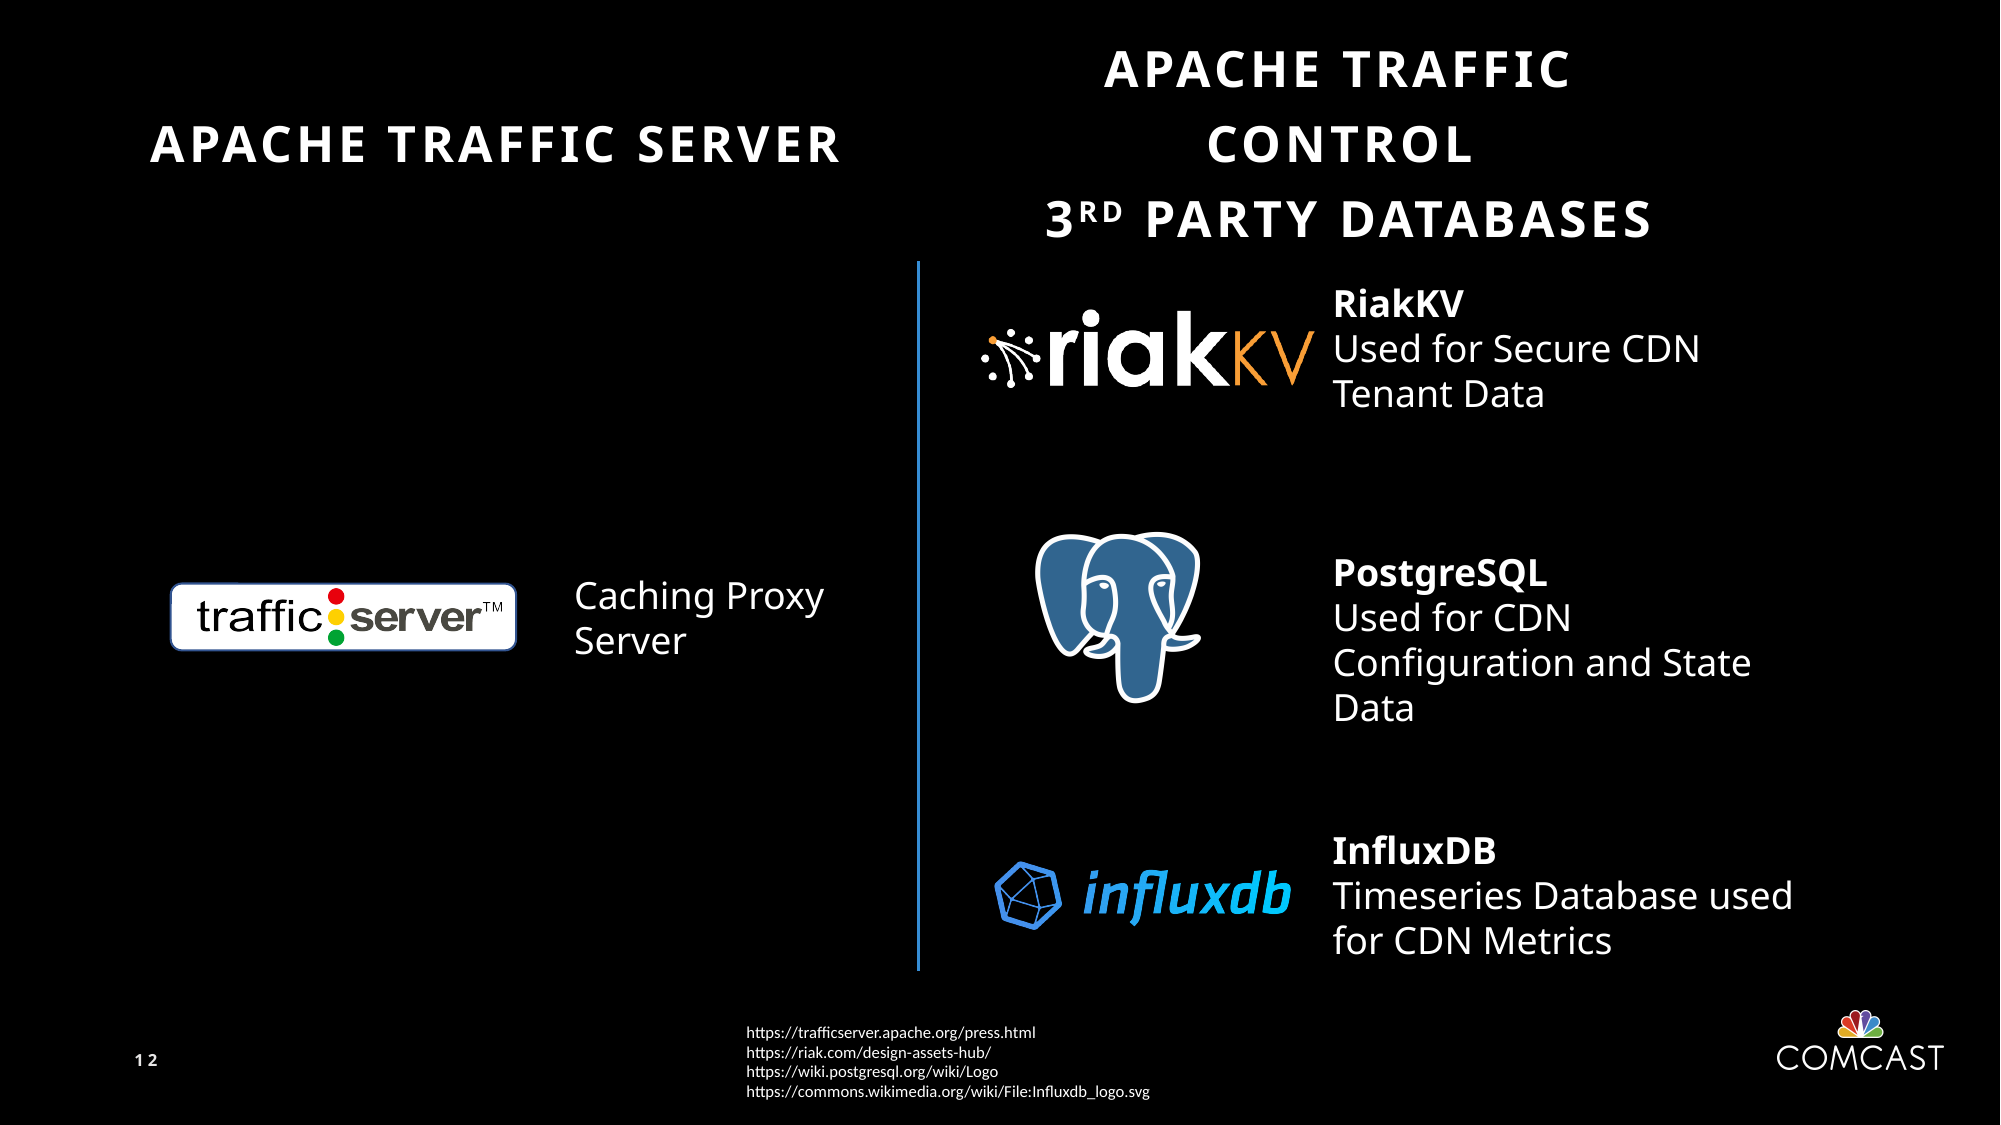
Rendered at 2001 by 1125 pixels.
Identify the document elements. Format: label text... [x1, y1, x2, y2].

text_box Caching Proxy Server [559, 564, 854, 670]
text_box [170, 583, 517, 651]
text_box PostgreSQL Used for CDN Configuration and State Data [1317, 541, 1835, 736]
text_box InfluxDB Timeseries Database used for CDN Metrics [1432, 819, 1835, 970]
text_box RiakKV Used for Secure CDN Tenant Data [1318, 272, 1835, 423]
title Apache Traffic Server [133, 72, 858, 199]
text_box https://trafficserver.apache.org/press.html https://riak.com/design-assets-hub/ https://wiki.postgresql.org/wiki/Logo https://commons.wikimedia.org/wiki/File:Influxdb_logo.svg [731, 1014, 1166, 1109]
picture [853, 788, 1432, 1003]
text_box Apache Traffic Control 3rd party Databases [977, 72, 1702, 199]
picture [1030, 527, 1206, 708]
picture [1777, 1010, 1944, 1070]
picture [977, 178, 1318, 519]
